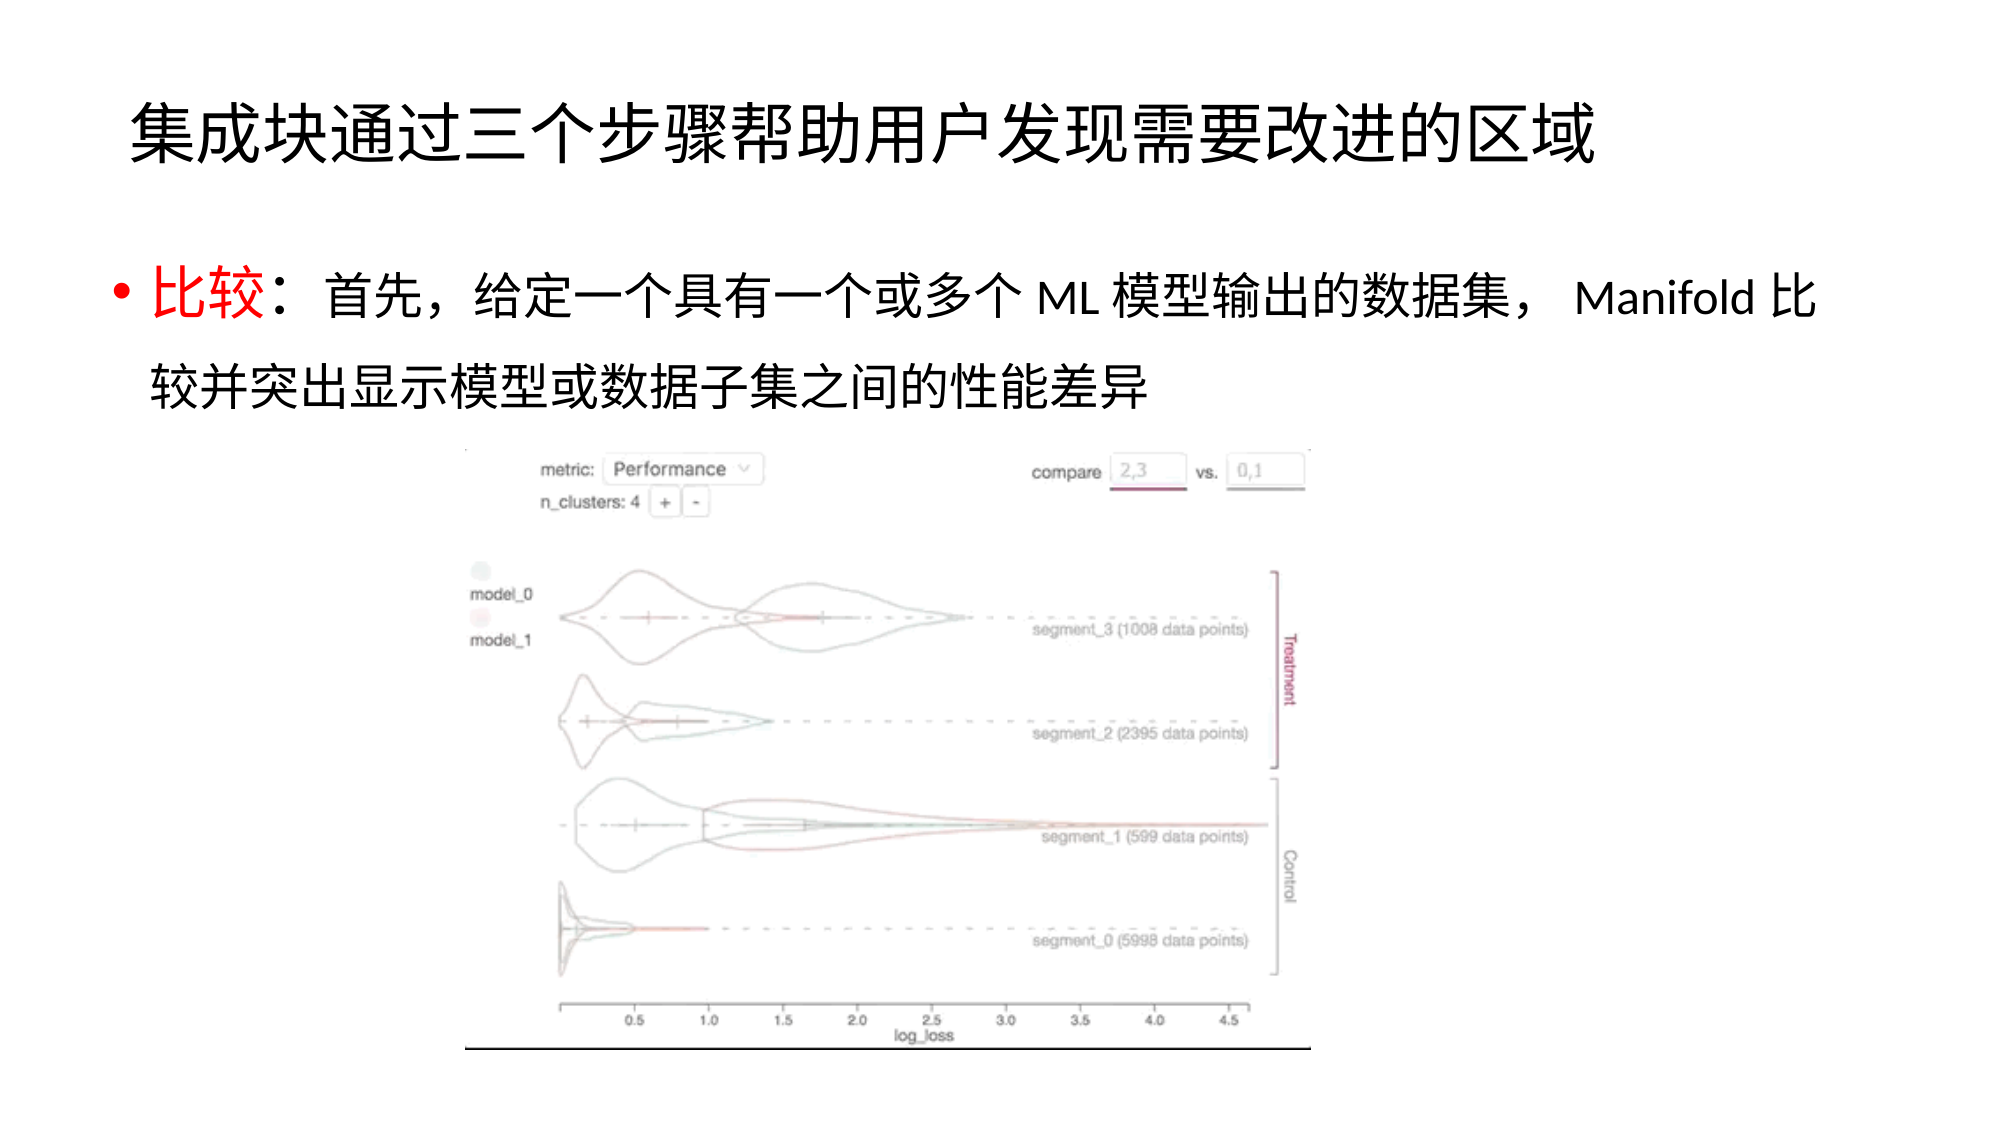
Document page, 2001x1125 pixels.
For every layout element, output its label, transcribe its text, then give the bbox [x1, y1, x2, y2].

picture [465, 449, 1311, 1050]
title 集成块通过三个步骤帮助用户发现需要改进的区域 [114, 59, 1863, 213]
list 比较：首先，给定一个具有一个或多个ML模型输出的数据集，Manifold比较并突出显示模型或数据子集之间的性能差异 [96, 213, 1863, 1014]
